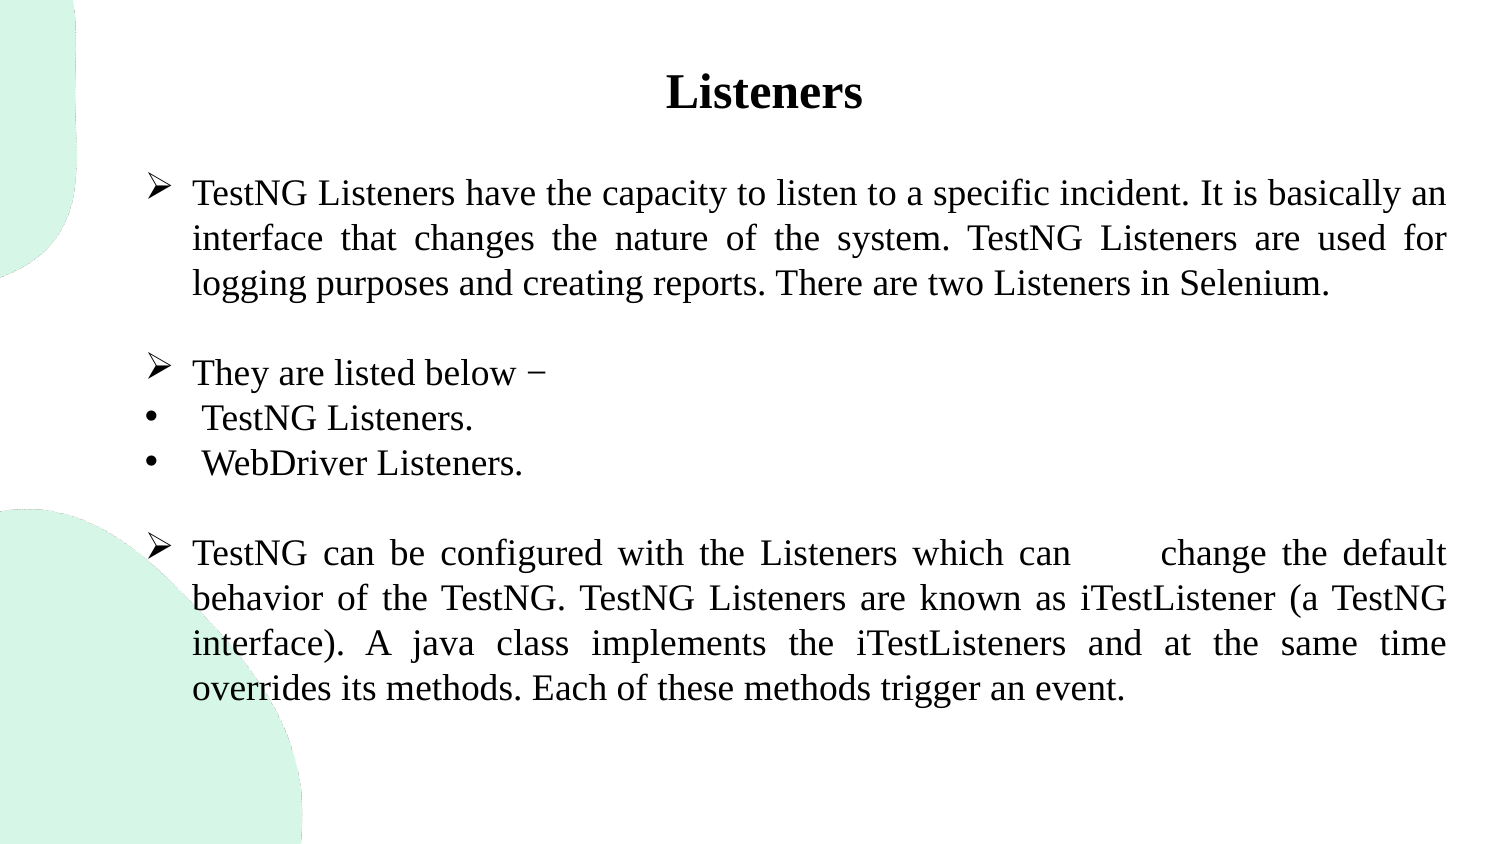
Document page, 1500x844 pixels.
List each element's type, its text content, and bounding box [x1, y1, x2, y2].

picture [0, 0, 118, 321]
text_box Listeners [470, 50, 1059, 126]
text_box TestNG Listeners have the capacity to listen to a specific incident. It is basically an interface that changes the nature of the system. TestNG Listeners are used for logging purposes and creating reports. There are two Listeners in Selenium. They are listed below − TestNG Listeners. WebDriver Listeners. TestNG can be configured with the Listeners which can change the default behavior of the TestNG. TestNG Listeners are known as iTestListener (a TestNG interface). A java class implements the iTestListeners and at the same time overrides its methods. Each of these methods trigger an event. [130, 160, 1464, 844]
picture [0, 477, 324, 844]
